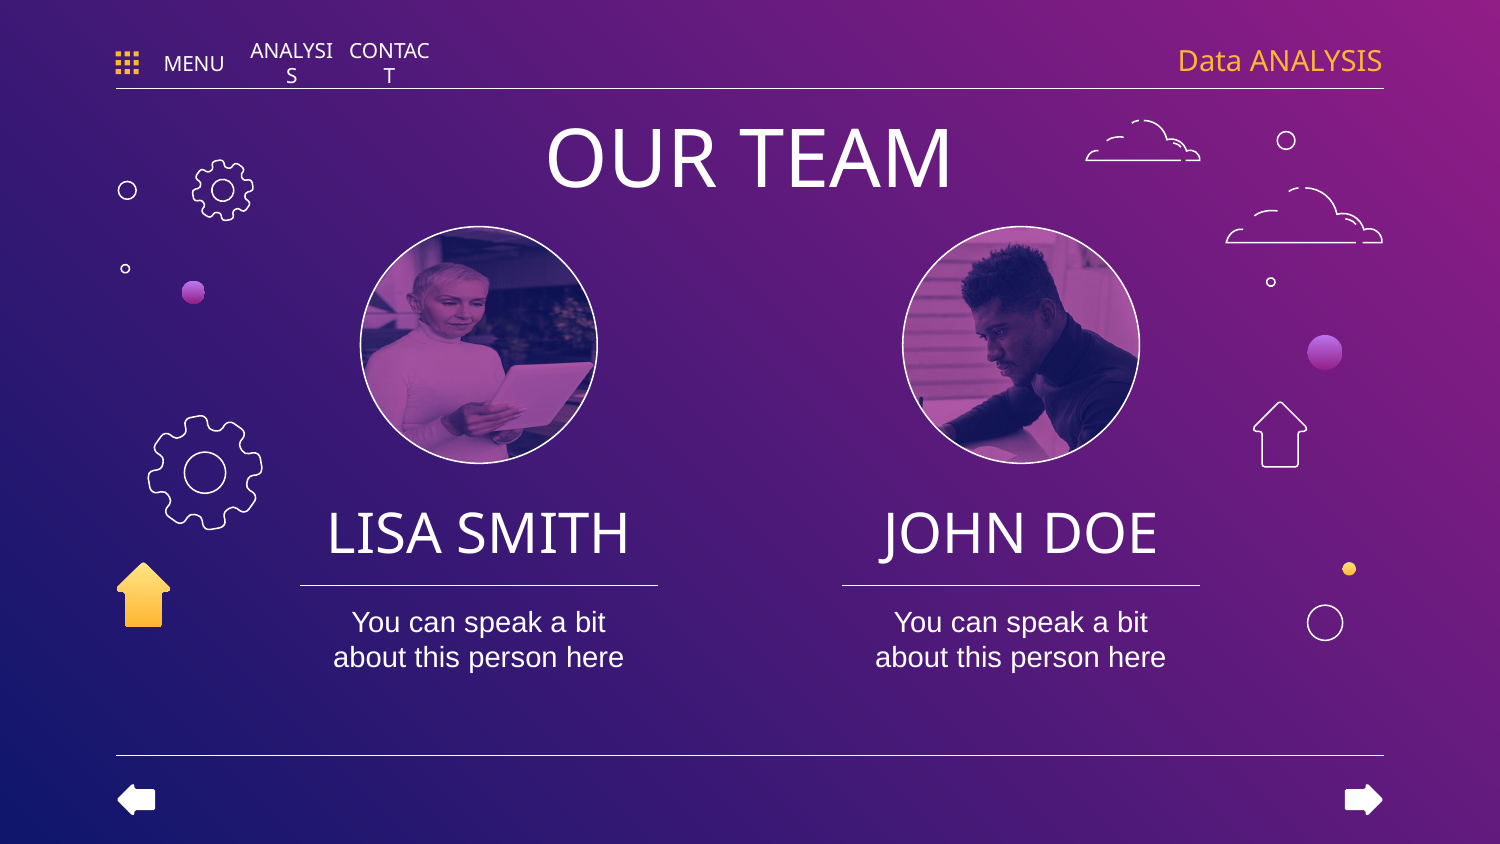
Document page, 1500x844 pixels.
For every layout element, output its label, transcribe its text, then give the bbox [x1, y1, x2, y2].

text_box [1307, 334, 1343, 370]
text_box [182, 280, 205, 304]
picture [902, 226, 1140, 464]
text_box ANALYSIS [248, 45, 335, 81]
text_box [1344, 784, 1383, 816]
text_box [148, 415, 262, 530]
text_box [116, 562, 170, 628]
text_box Data ANALYSIS [1158, 34, 1383, 85]
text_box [1226, 187, 1384, 243]
text_box [1253, 402, 1307, 467]
text_box CONTACT [346, 45, 433, 81]
subtitle You can speak a bit about this person here [295, 588, 662, 689]
title LISA SMITH [295, 482, 662, 556]
picture [360, 226, 598, 464]
text_box MENU [151, 45, 237, 81]
text_box [192, 160, 253, 221]
text_box [117, 784, 156, 816]
subtitle You can speak a bit about this person here [838, 588, 1205, 689]
title JOHN DOE [838, 482, 1205, 556]
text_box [115, 50, 139, 75]
text_box [109, 45, 145, 81]
text_box [1342, 562, 1356, 576]
title OUR TEAM [117, 90, 1383, 191]
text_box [1085, 120, 1201, 161]
